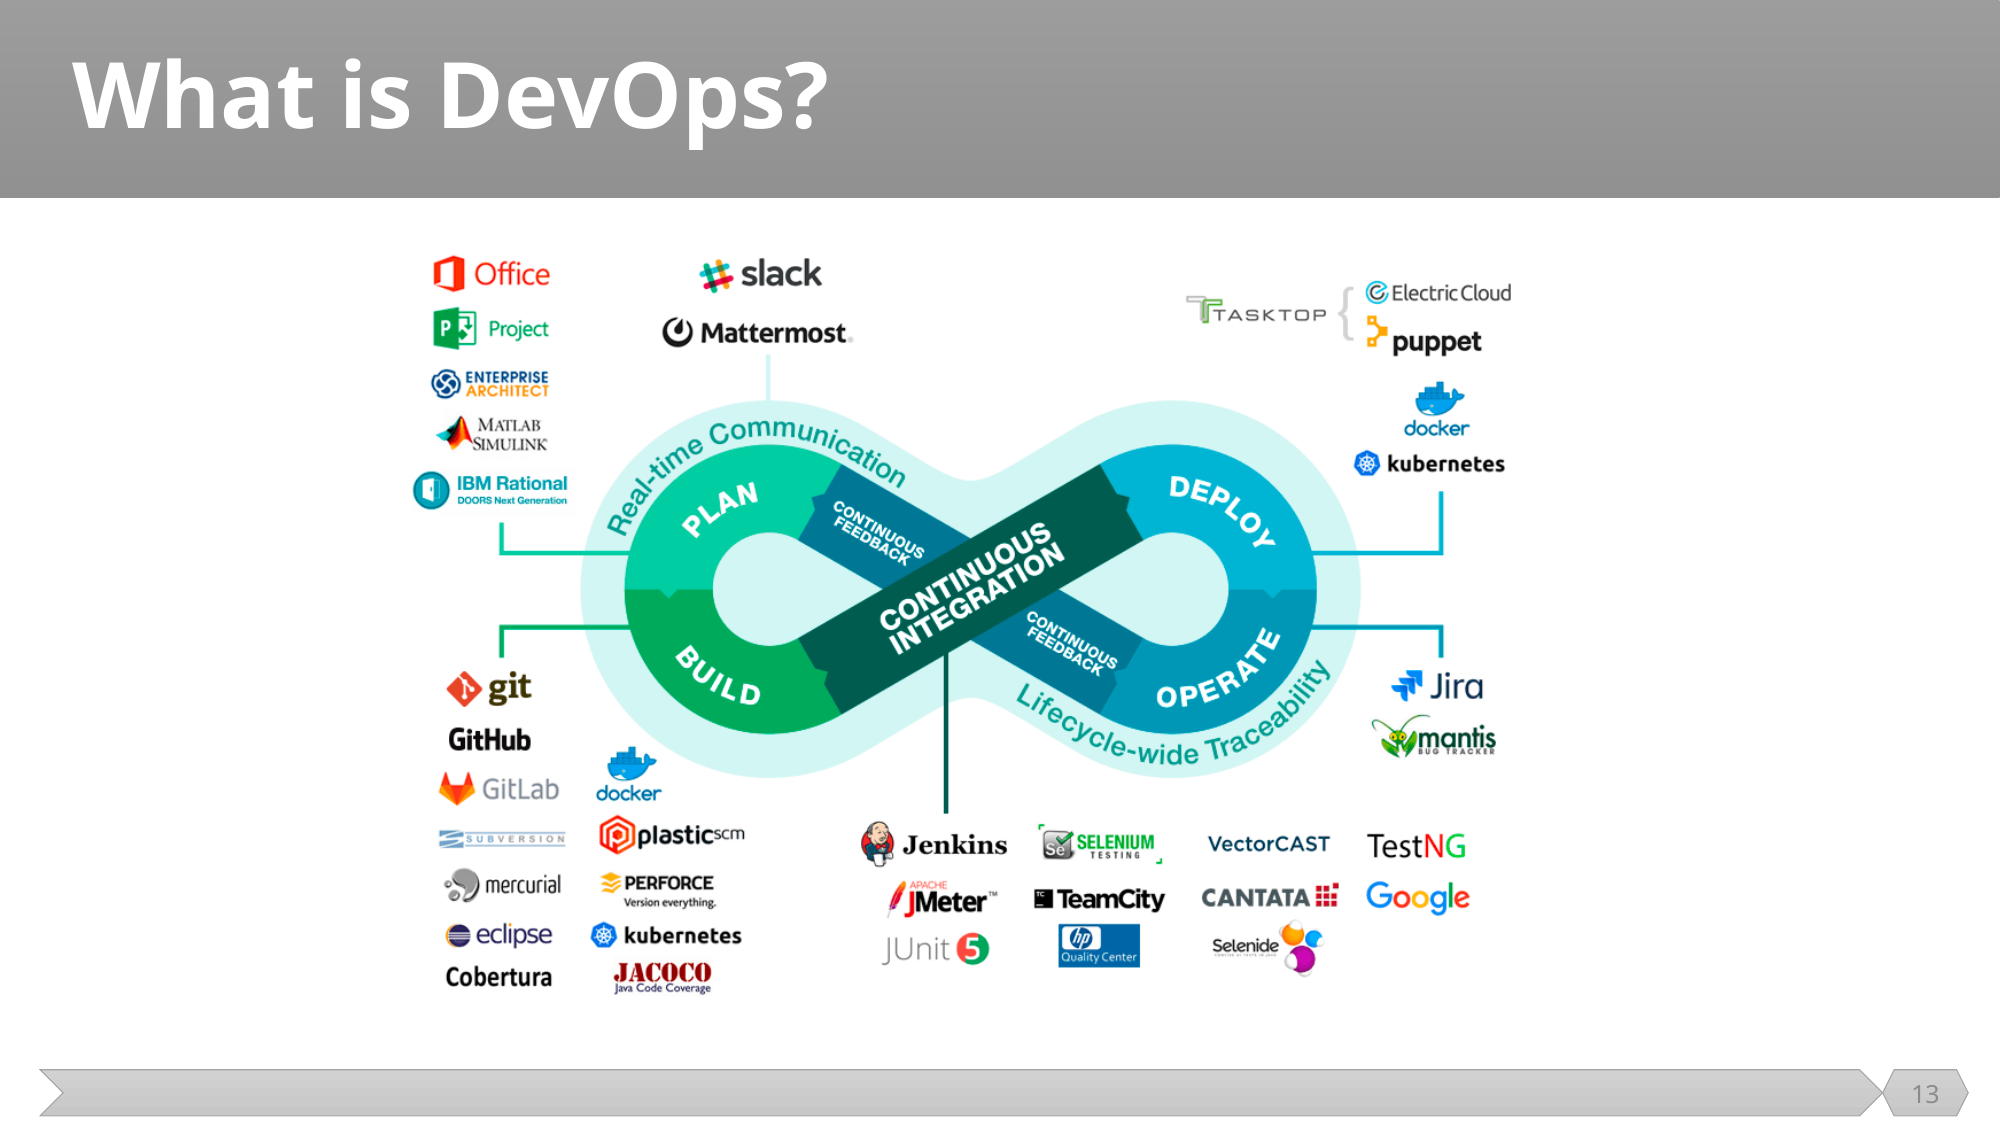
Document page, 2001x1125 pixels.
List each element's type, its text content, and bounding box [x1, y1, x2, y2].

slide_number 13 [1882, 1065, 1969, 1125]
title What is DevOps? [56, 0, 1969, 199]
picture [402, 244, 1524, 996]
